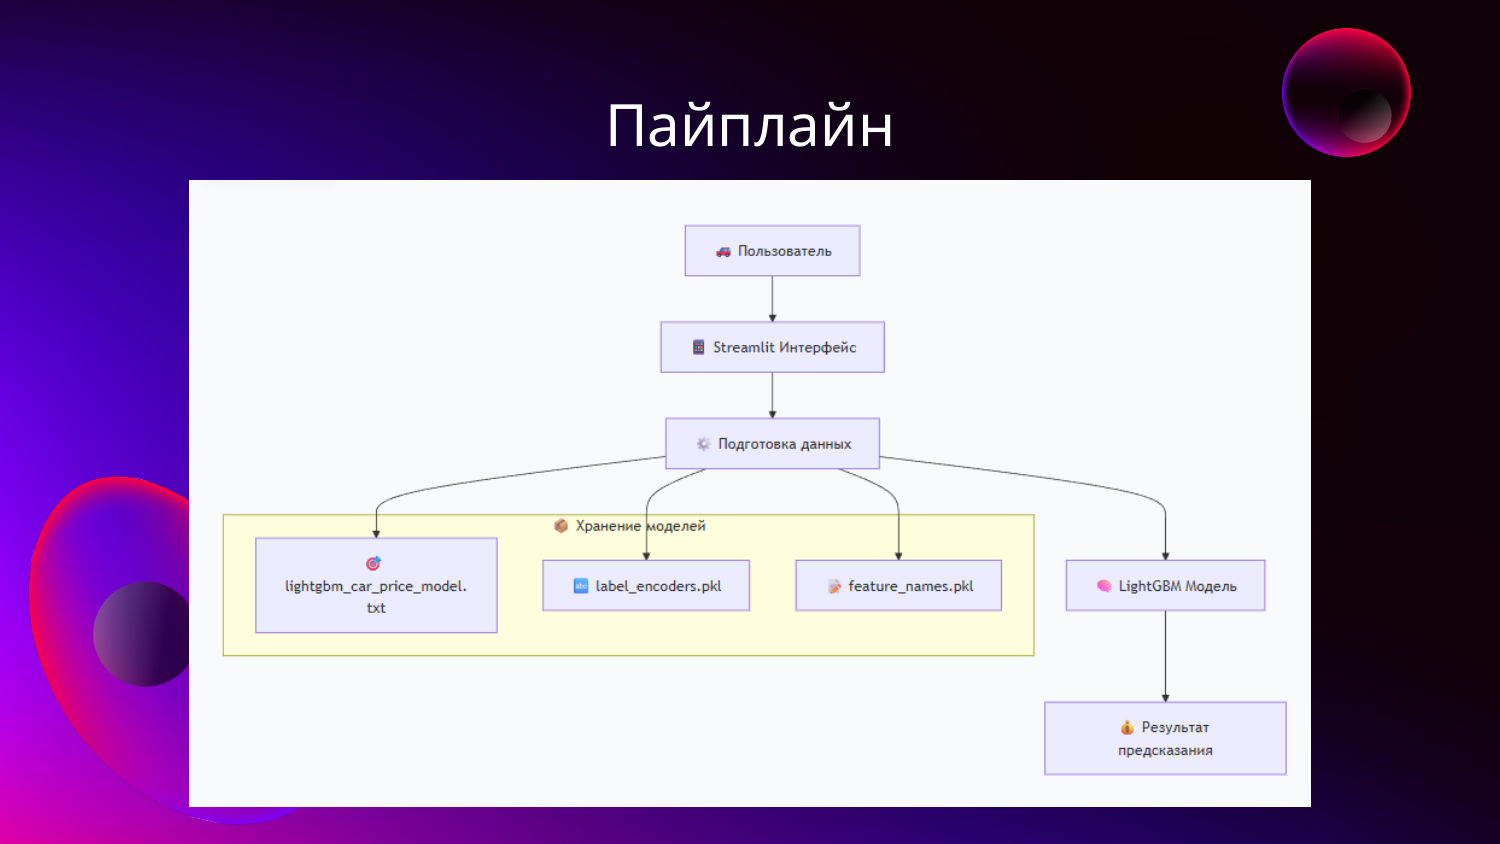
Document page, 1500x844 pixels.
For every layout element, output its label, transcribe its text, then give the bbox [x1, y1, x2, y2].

picture [0, 0, 1500, 844]
title Пайплайн [116, 72, 1384, 167]
